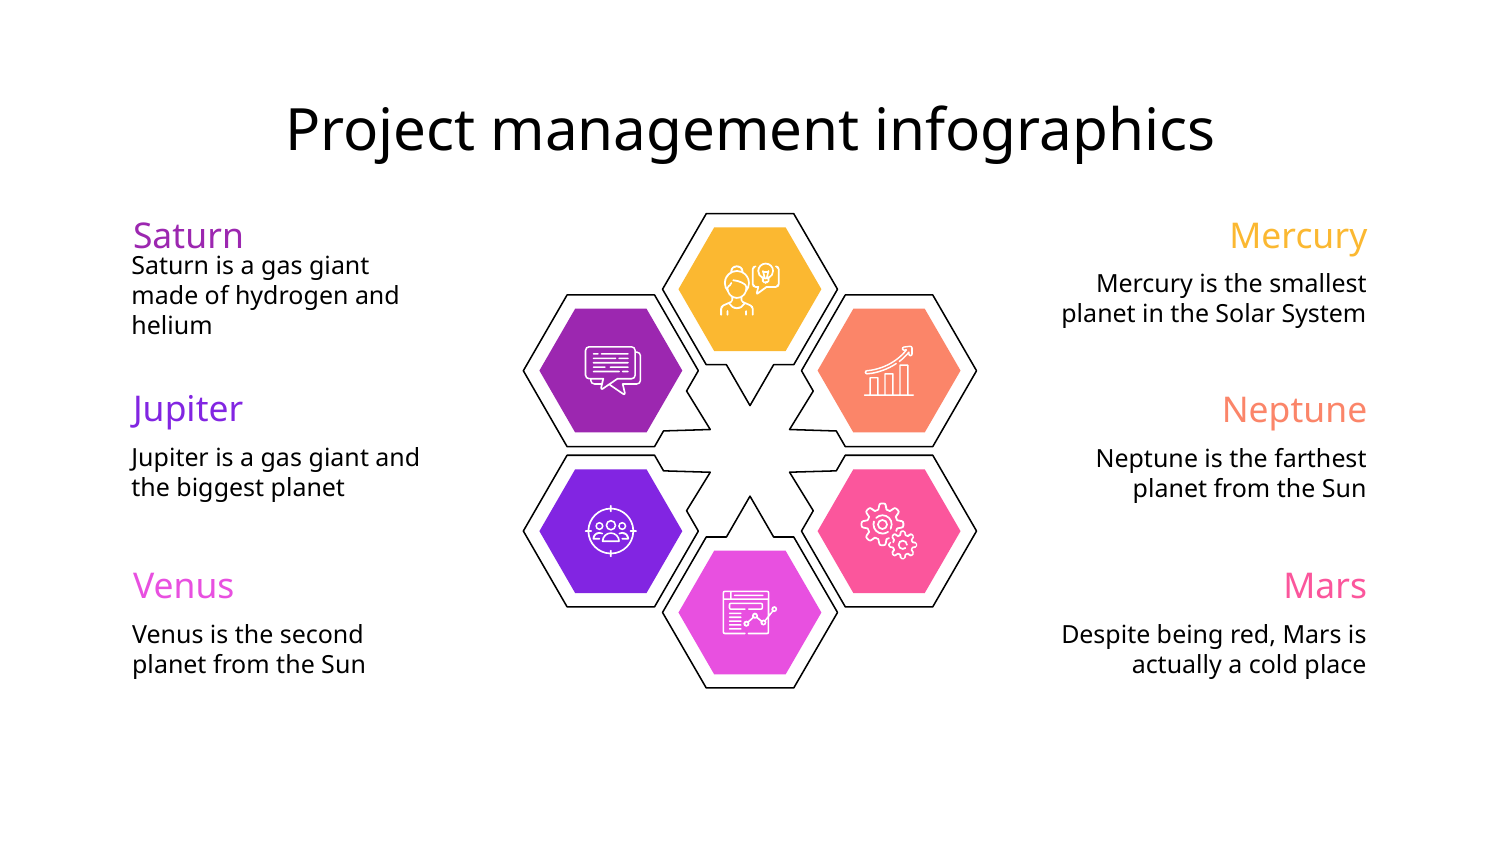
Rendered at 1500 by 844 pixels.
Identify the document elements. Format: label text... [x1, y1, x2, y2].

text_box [719, 262, 780, 316]
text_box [662, 495, 838, 689]
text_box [722, 590, 778, 635]
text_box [584, 504, 638, 558]
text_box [116, 377, 460, 520]
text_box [116, 554, 460, 697]
title Project management infographics [116, 88, 1384, 167]
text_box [523, 294, 711, 447]
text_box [1040, 554, 1383, 697]
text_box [523, 454, 711, 608]
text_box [1040, 204, 1383, 346]
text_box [789, 454, 977, 608]
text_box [860, 502, 918, 560]
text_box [662, 213, 838, 406]
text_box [584, 345, 642, 396]
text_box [116, 204, 460, 344]
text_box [863, 345, 915, 397]
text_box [789, 294, 977, 447]
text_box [1040, 379, 1383, 522]
